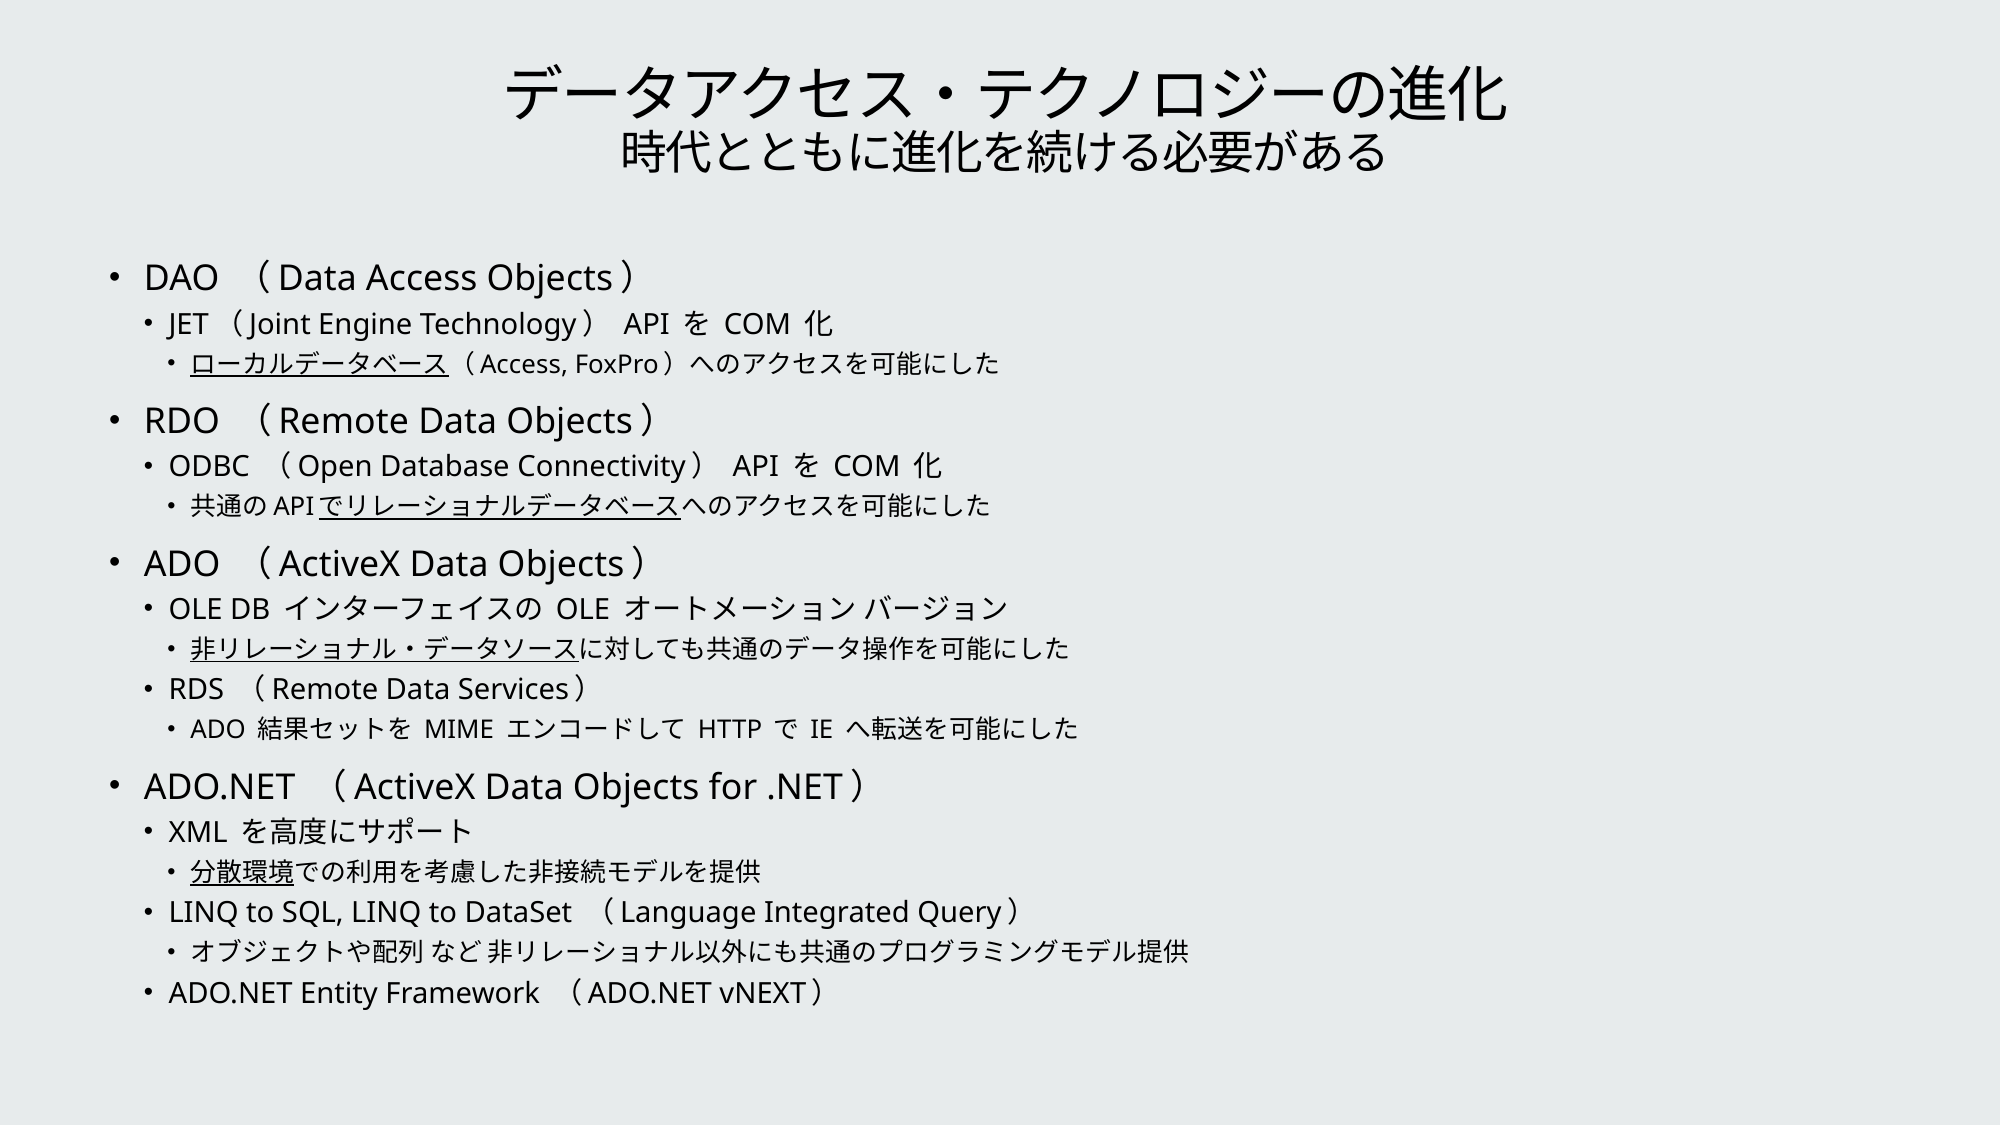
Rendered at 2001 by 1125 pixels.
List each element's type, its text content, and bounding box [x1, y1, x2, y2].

list DAO （Data Access Objects） JET（Joint Engine Technology） API を COM 化 ローカルデータベース（Access, FoxPro）へのアクセスを可能にした RDO （Remote Data Objects） ODBC （Open Database Connectivity） API を COM 化 共通のAPIでリレーショナルデータベースへのアクセスを可能にした ADO （ActiveX Data Objects） OLE DB インターフェイスの OLE オートメーション バージョン 非リレーショナル・データソースに対しても共通のデータ操作を可能にした RDS （Remote Data Services） ADO 結果セットを MIME エンコードして HTTP で IE へ転送を可能にした ADO.NET （ActiveX Data Objects for .NET） XML を高度にサポート 分散環境での利用を考慮した非接続モデルを提供 LINQ to SQL, LINQ to DataSet （Language Integrated Query） オブジェクトや配列 など 非リレーショナル以外にも共通のプログラミングモデル提供 ADO.NET Entity Framework （ADO.NET vNEXT） [85, 240, 1916, 1032]
title データアクセス・テクノロジーの進化 時代とともに進化を続ける必要がある [45, 47, 1966, 196]
